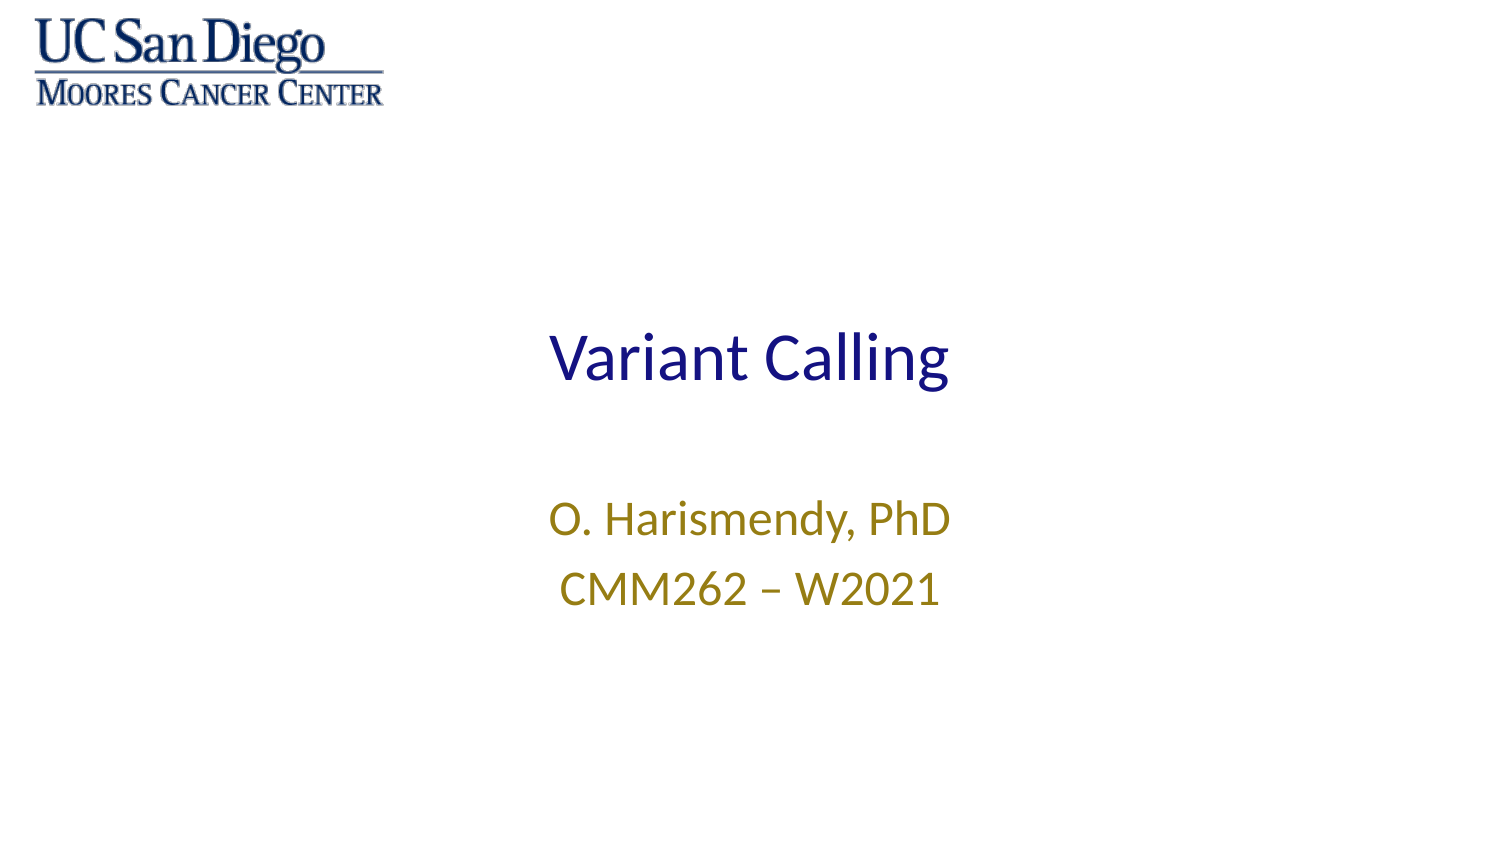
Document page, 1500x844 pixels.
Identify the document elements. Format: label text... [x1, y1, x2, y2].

title Variant Calling [112, 262, 1388, 443]
subtitle O. Harismendy, PhD CMM262 – W2021 [225, 478, 1275, 694]
picture [0, 0, 414, 138]
